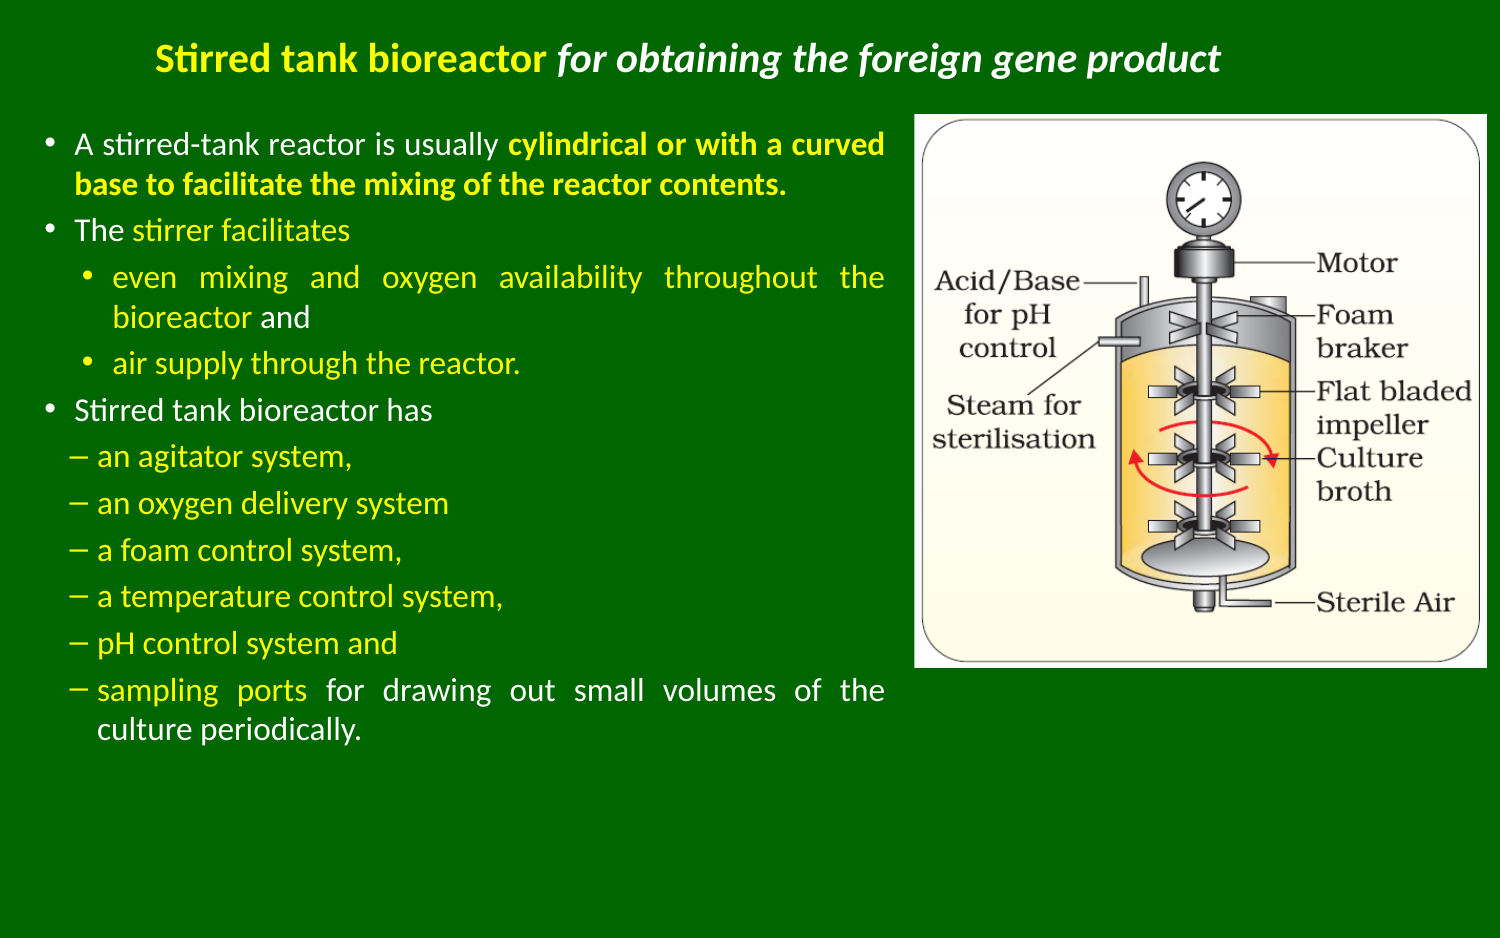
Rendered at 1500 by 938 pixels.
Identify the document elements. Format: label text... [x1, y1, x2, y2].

list A stirred-tank reactor is usually cylindrical or with a curved base to facilitate the mixing of the reactor contents. The stirrer facilitates even mixing and oxygen availability throughout the bioreactor and air supply through the reactor. Stirred tank bioreactor has an agitator system, an oxygen delivery system a foam control system, a temperature control system, pH control system and sampling ports for drawing out small volumes of the culture periodically. [29, 114, 902, 938]
picture [914, 114, 1488, 668]
title Stirred tank bioreactor for obtaining the foreign gene product [12, 0, 1365, 134]
